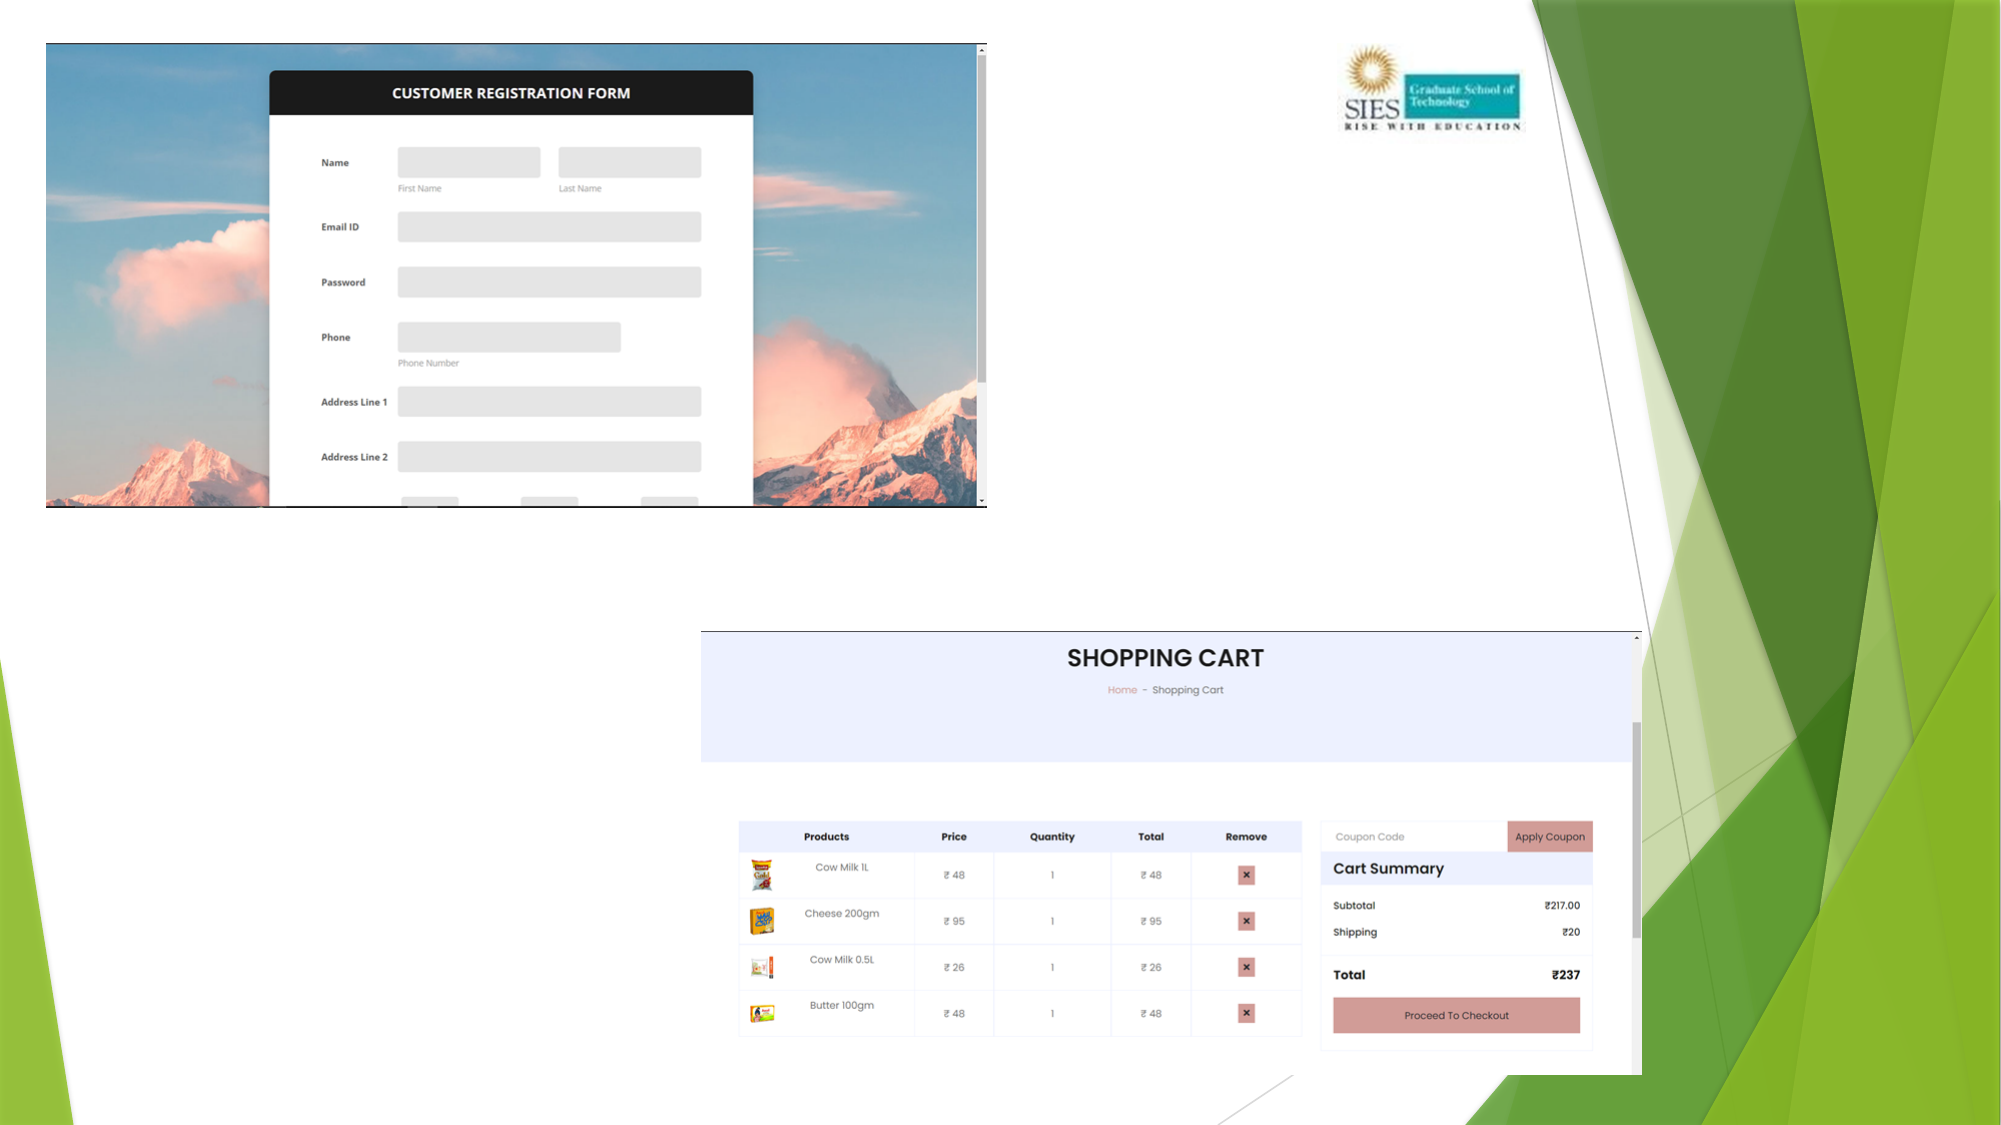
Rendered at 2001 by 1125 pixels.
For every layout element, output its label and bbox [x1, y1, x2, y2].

picture [45, 43, 987, 509]
picture [701, 630, 1643, 1075]
picture [1336, 43, 1526, 145]
